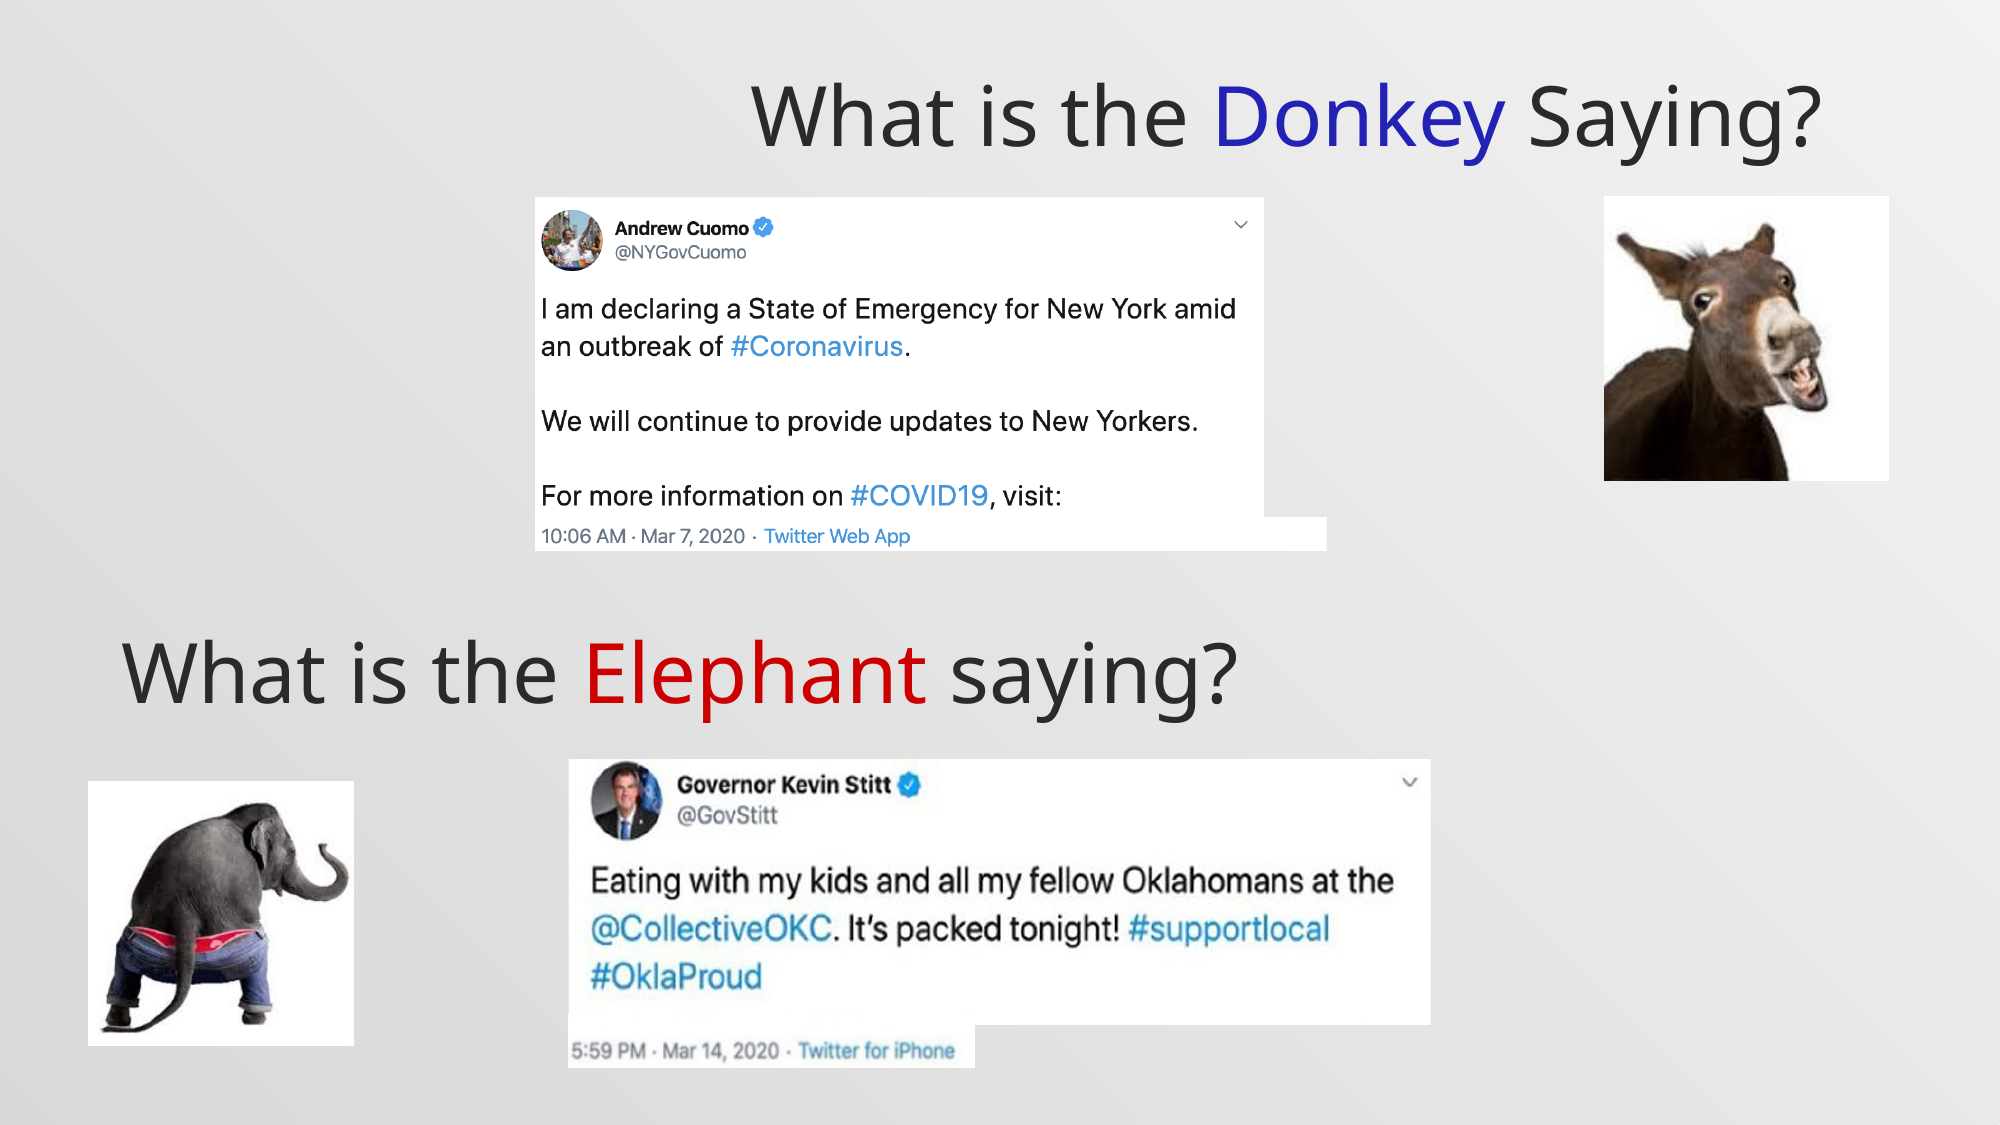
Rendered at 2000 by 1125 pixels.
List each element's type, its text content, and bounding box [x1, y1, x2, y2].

picture [534, 195, 1327, 551]
picture [88, 781, 354, 1047]
picture [568, 759, 1431, 1068]
title What is the Donkey Saying? [735, 67, 2000, 298]
picture [1603, 195, 1889, 481]
title What is the Elephant saying? [106, 624, 1721, 854]
